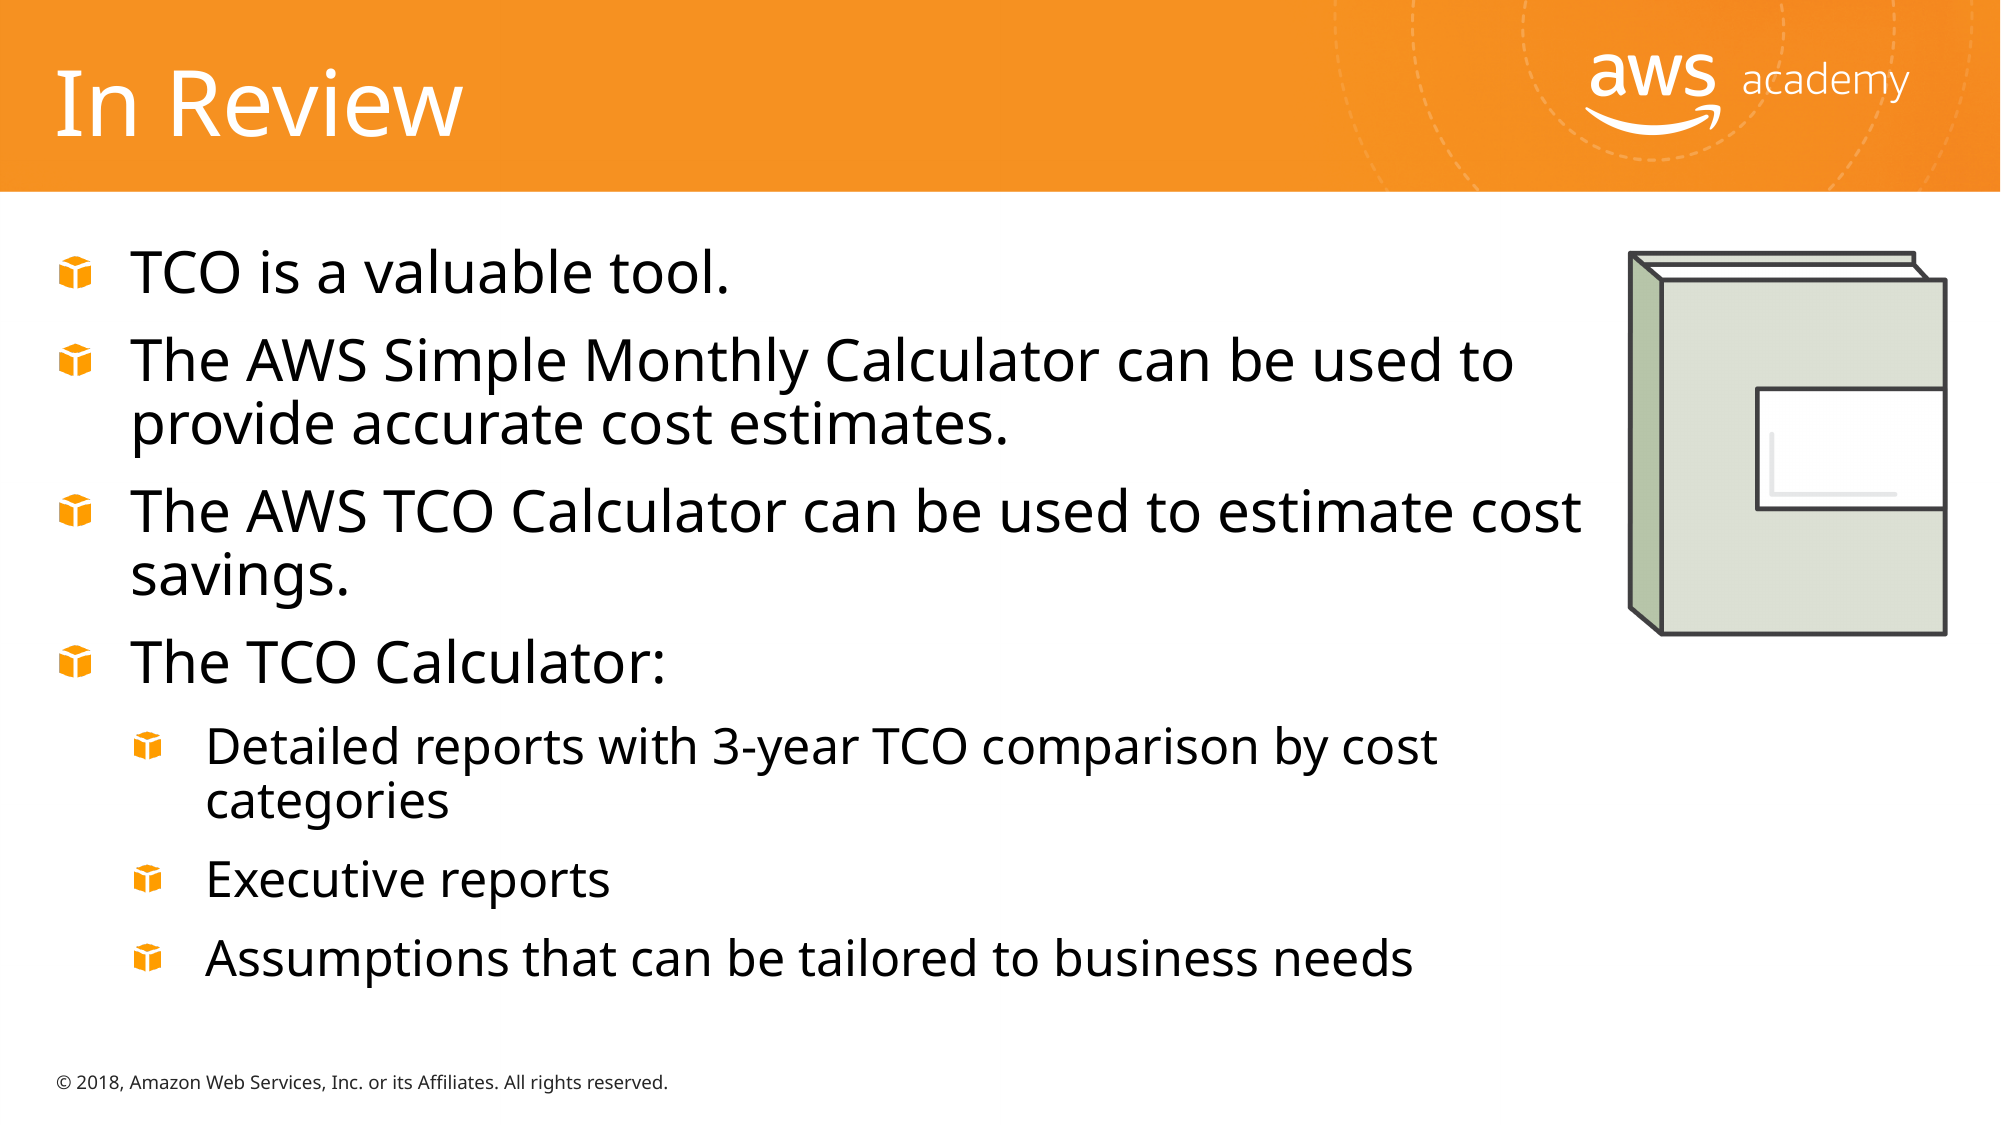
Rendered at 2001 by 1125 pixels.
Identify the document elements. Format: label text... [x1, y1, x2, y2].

picture [0, 0, 2001, 1125]
title In Review [39, 43, 1573, 172]
list TCO is a valuable tool. The AWS Simple Monthly Calculator can be used to provide accurate cost estimates. The AWS TCO Calculator can be used to estimate cost savings. The TCO Calculator: Detailed reports with 3-year TCO comparison by cost categories Executive reports Assumptions that can be tailored to business needs [39, 236, 1620, 1043]
